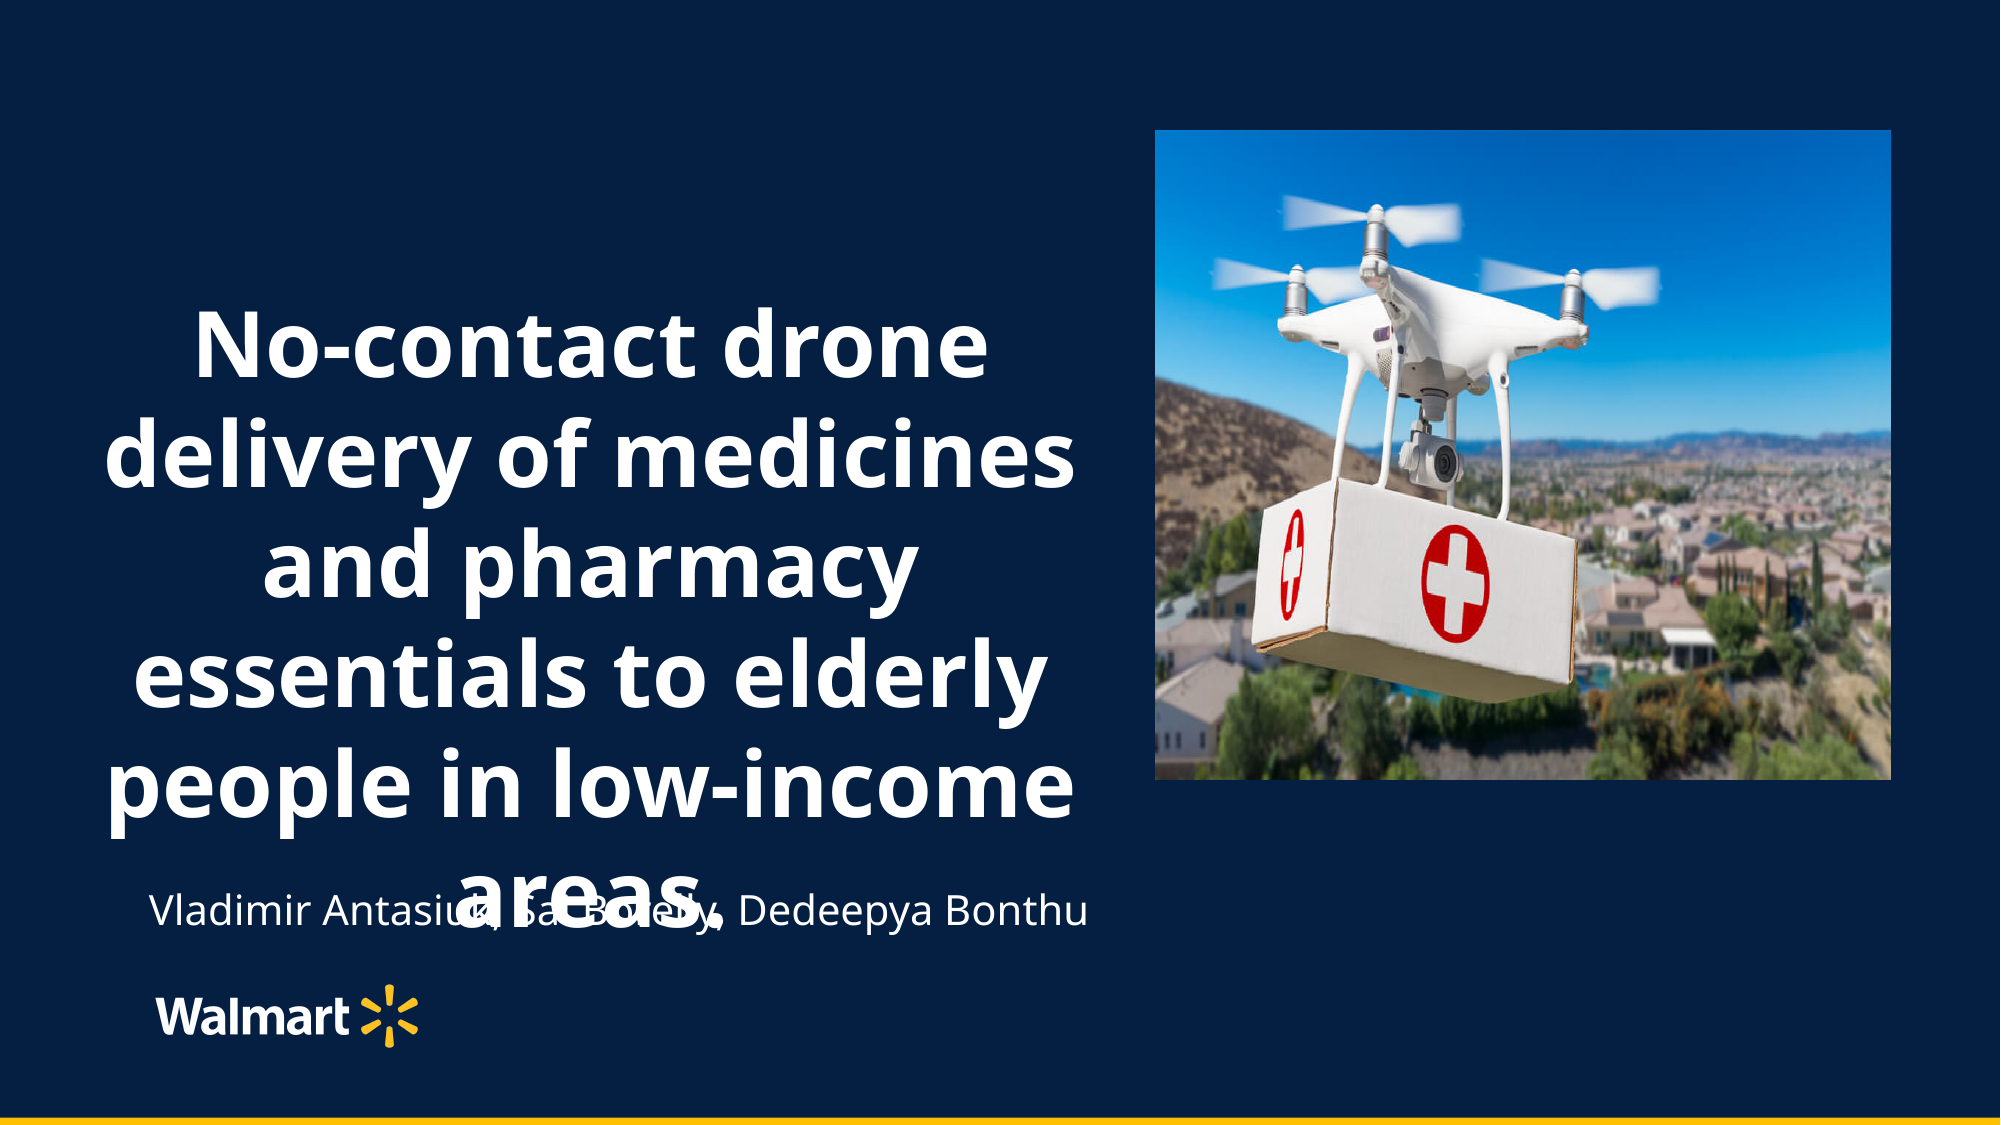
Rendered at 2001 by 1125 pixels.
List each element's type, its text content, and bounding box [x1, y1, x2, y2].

list No-contact drone delivery of medicines and pharmacy essentials to elderly people in low-income areas. [44, 278, 1138, 761]
list Vladimir Antasiuk, Sai Borelly, Dedeepya Bonthu [134, 876, 1599, 943]
picture [1155, 130, 1891, 780]
picture [134, 963, 439, 1069]
